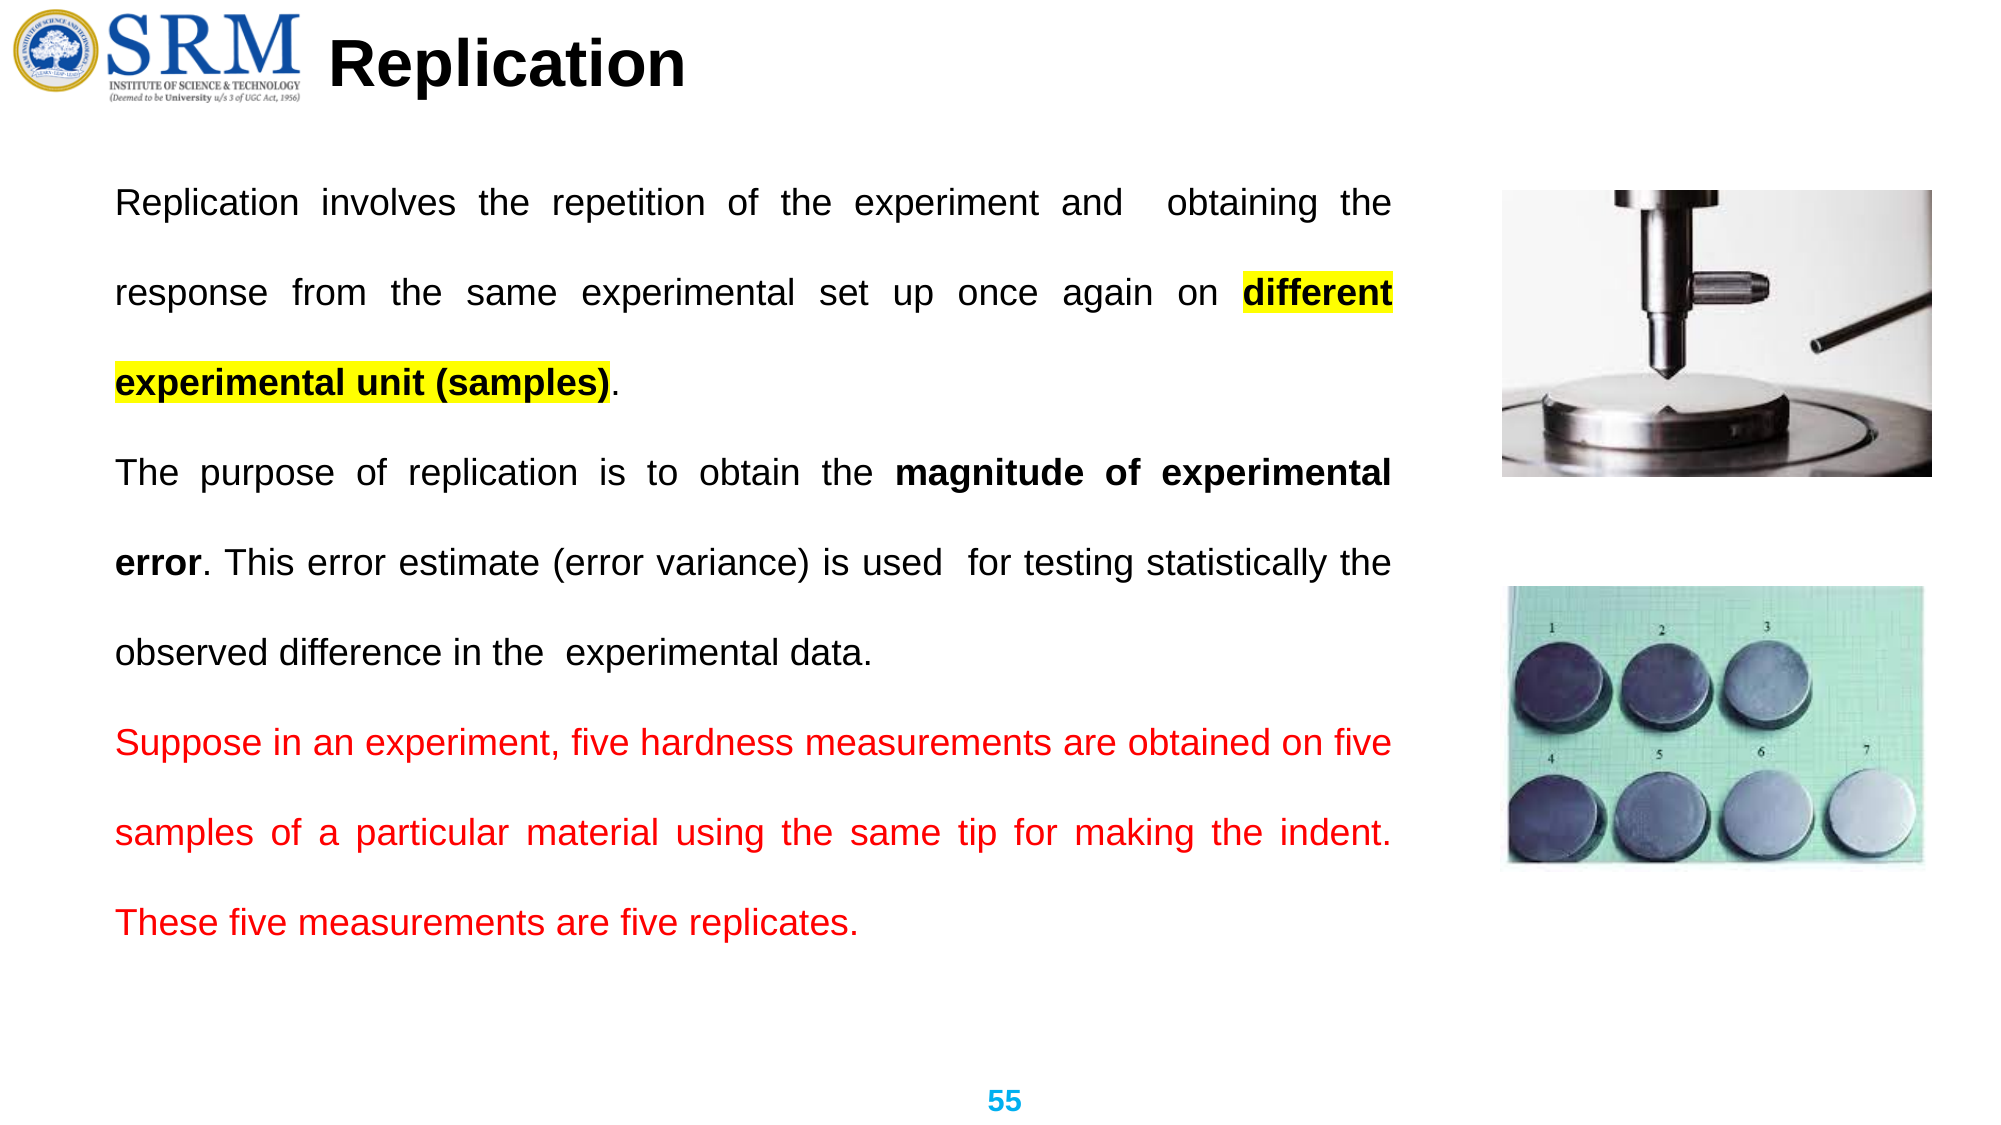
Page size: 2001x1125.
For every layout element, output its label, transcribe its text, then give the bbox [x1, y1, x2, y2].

slide_number 55 [924, 1072, 1085, 1125]
list Replication involves the repetition of the experiment and obtaining the response from the same experimental set up once again on different experimental unit (samples). The purpose of replication is to obtain the magnitude of experimental error. This error estimate (error variance) is used for testing statistically the observed difference in the experimental data. Suppose in an experiment, five hardness measurements are obtained on five samples of a particular material using the same tip for making the indent. These five measurements are five replicates. [99, 125, 1408, 970]
picture [1, 0, 309, 119]
title Replication [313, 23, 1998, 95]
picture [1500, 585, 1932, 873]
picture [1501, 190, 1932, 477]
